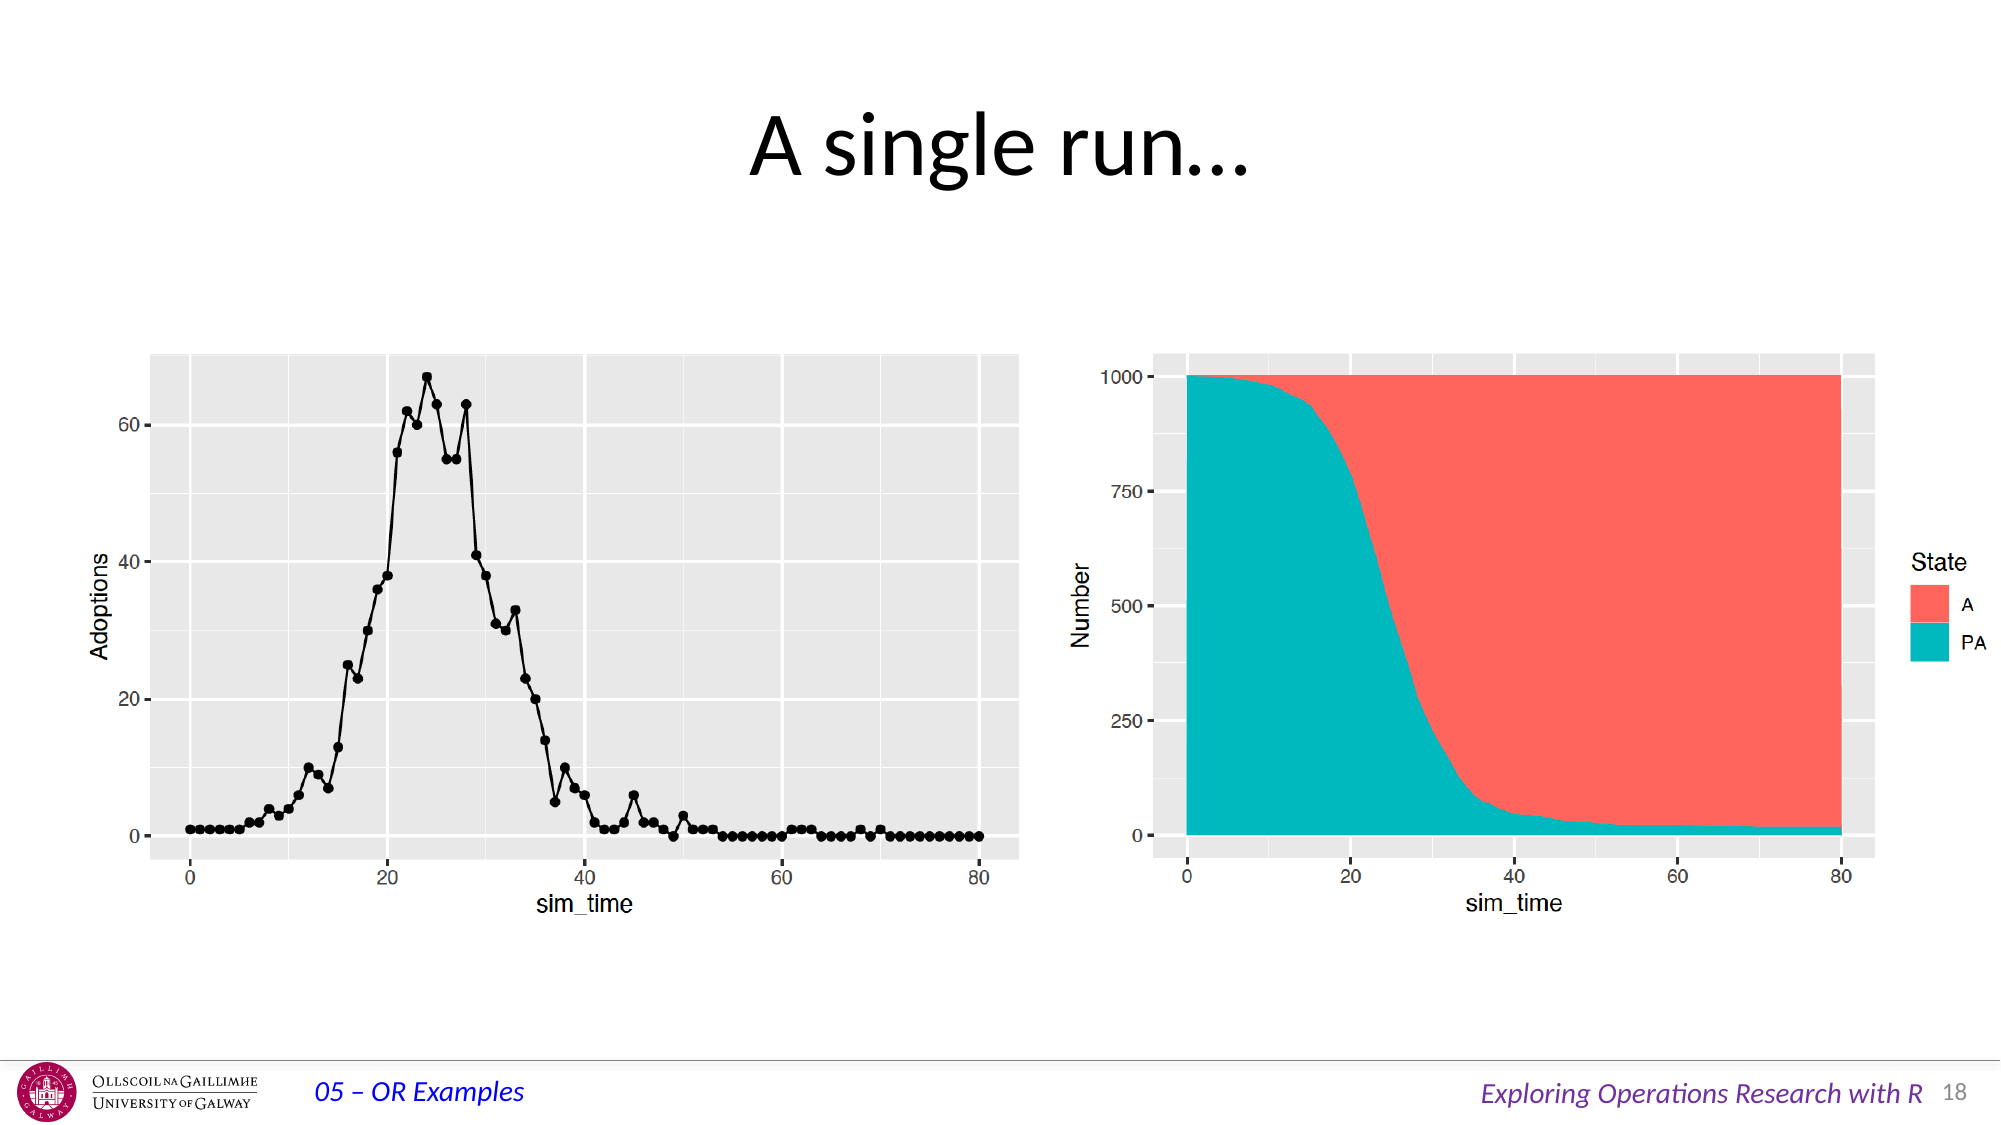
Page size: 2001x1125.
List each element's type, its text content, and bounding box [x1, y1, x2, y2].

picture [1058, 326, 2000, 931]
picture [17, 1062, 257, 1122]
title A single run… [99, 45, 1900, 233]
picture [43, 326, 1042, 931]
slide_number 18 [1899, 1060, 1983, 1120]
